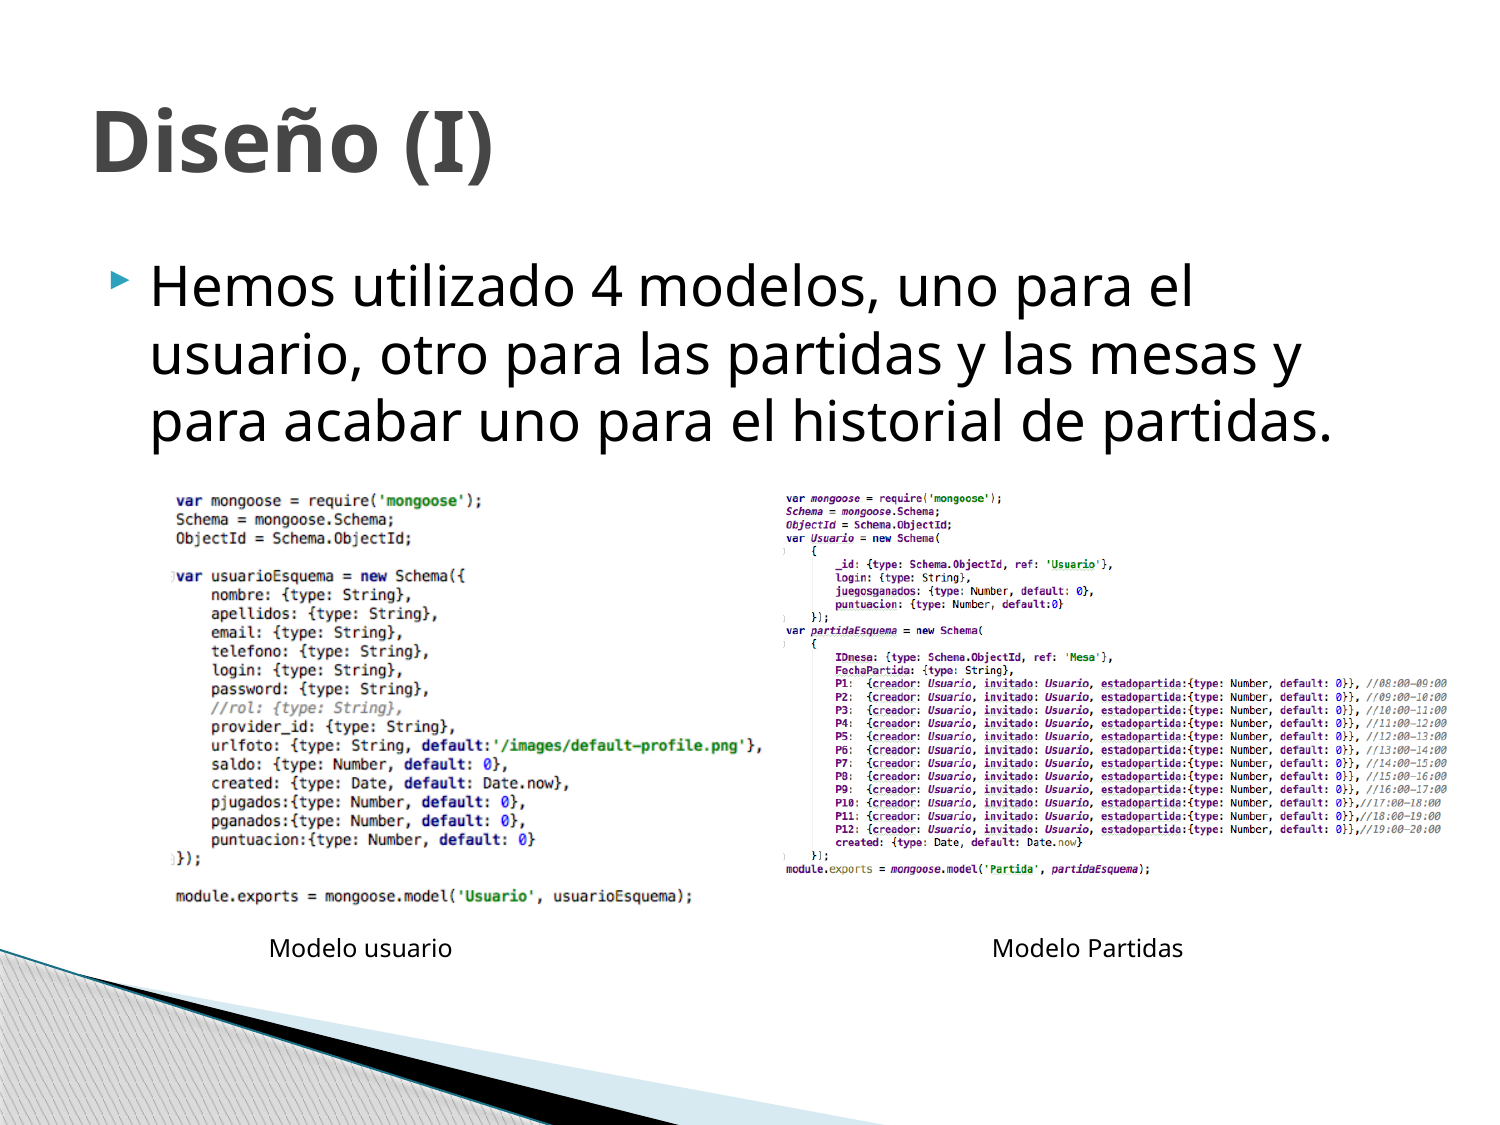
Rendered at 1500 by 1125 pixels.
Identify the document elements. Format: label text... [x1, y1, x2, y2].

title Diseño (I) [75, 45, 1425, 233]
list Hemos utilizado 4 modelos, uno para el usuario, otro para las partidas y las mesas y para acabar uno para el historial de partidas. [75, 243, 1425, 986]
picture [170, 491, 1494, 938]
text_box Modelo usuario [253, 949, 514, 970]
text_box Modelo Partidas [977, 924, 1237, 970]
